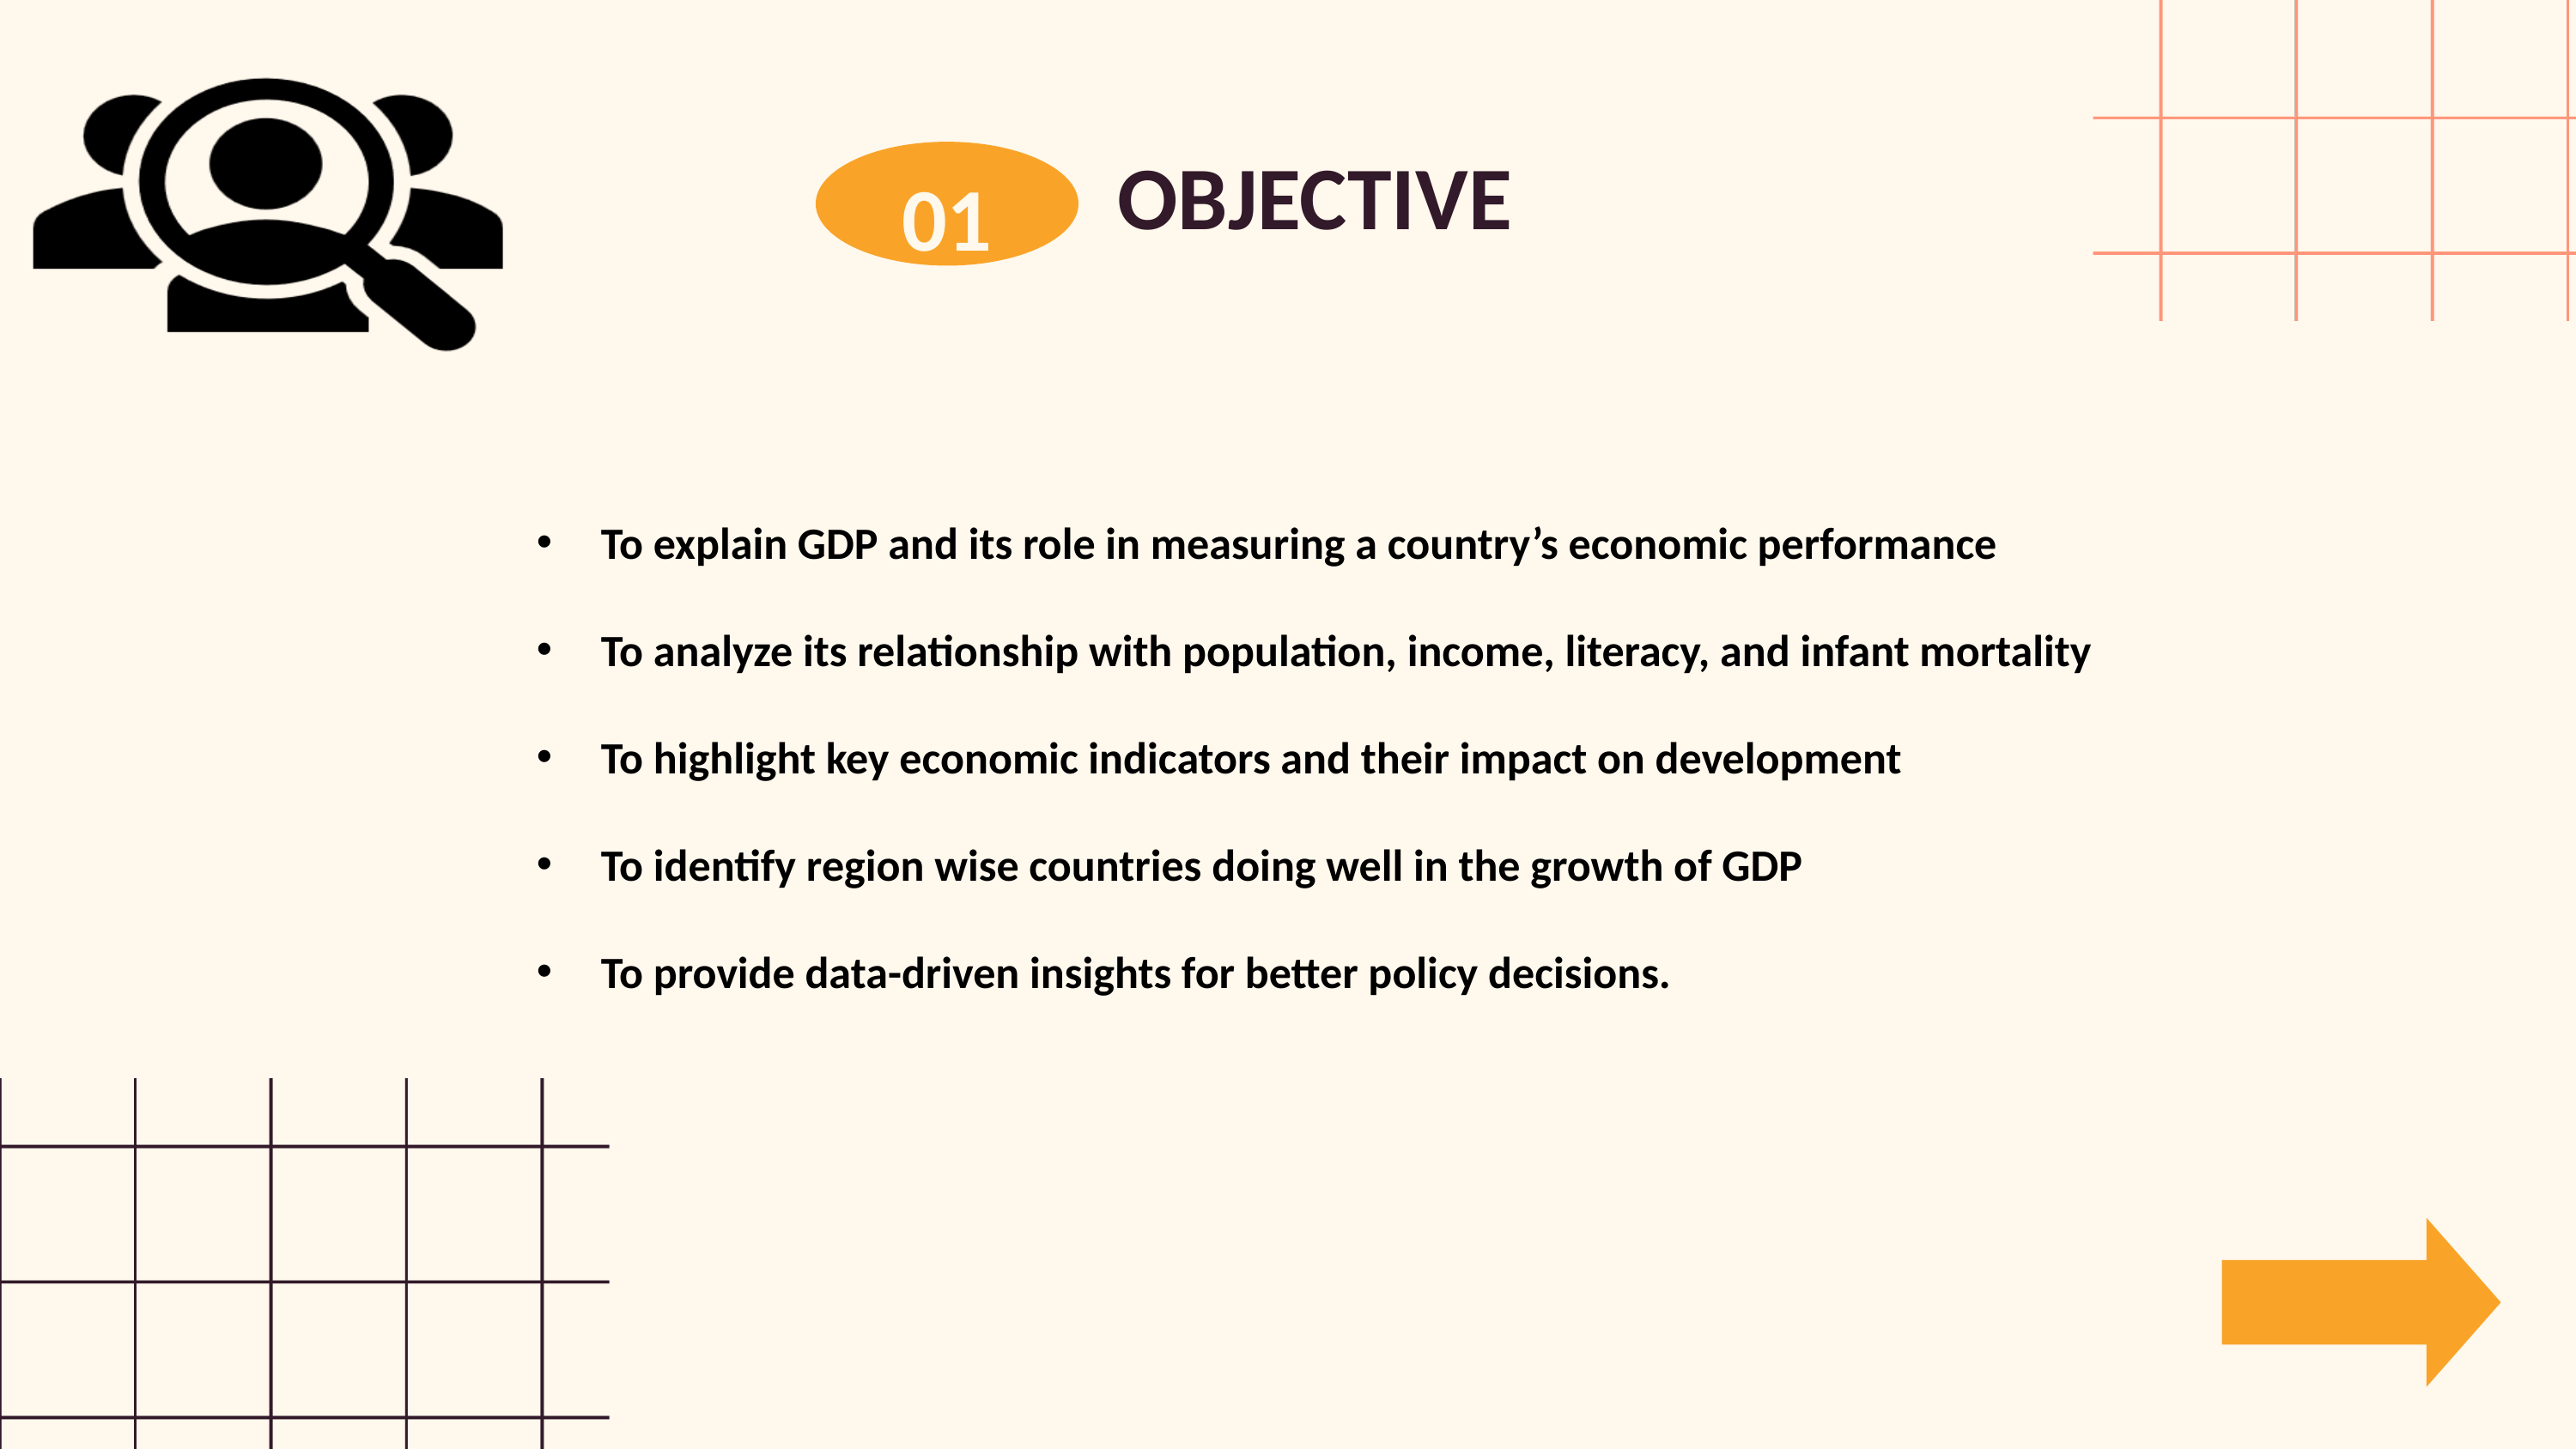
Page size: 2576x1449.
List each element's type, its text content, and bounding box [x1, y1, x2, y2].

text_box [2093, 0, 2576, 321]
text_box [815, 87, 1079, 266]
text_box To explain GDP and its role in measuring a country’s economic performance To analyze its relationship with population, income, literacy, and infant mortality To highlight key economic indicators and their impact on development To identify region wise countries doing well in the growth of GDP To provide data-driven insights for better policy decisions. [536, 461, 2093, 998]
text_box OBJECTIVE [1083, 140, 1616, 248]
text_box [2221, 1217, 2501, 1387]
picture [0, 0, 538, 433]
text_box [0, 1078, 610, 1449]
